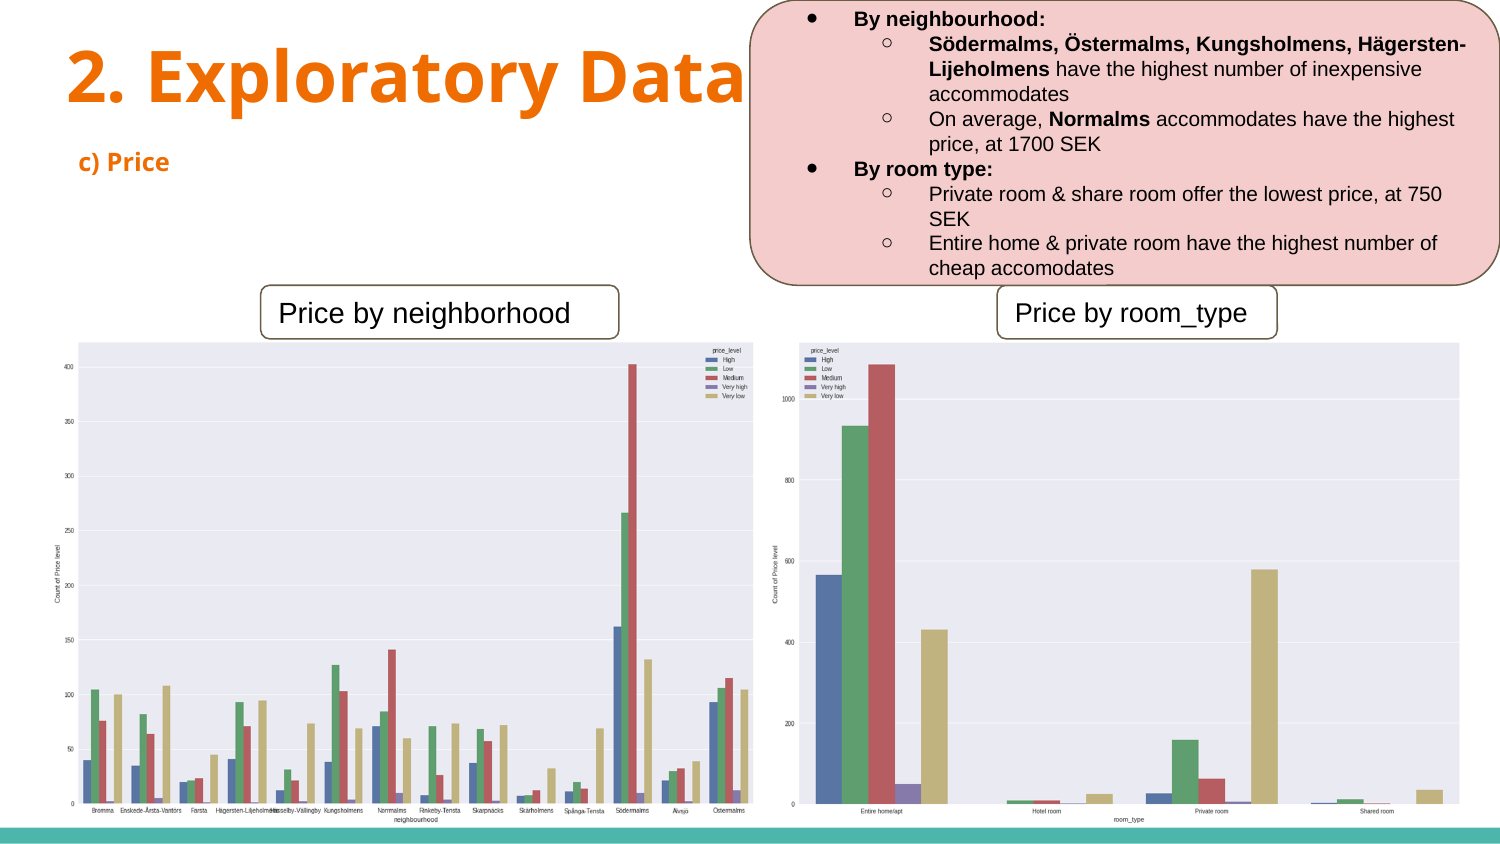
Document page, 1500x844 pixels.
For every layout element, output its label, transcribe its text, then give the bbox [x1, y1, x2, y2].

title 2. Exploratory Data Analysis [51, 15, 761, 132]
text_box Price by neighborhood [260, 285, 619, 337]
text_box Price by room_type [997, 286, 1278, 337]
picture [769, 338, 1463, 827]
text_box By neighbourhood: Södermalms, Östermalms, Kungsholmens, Hägersten-Lijeholmens have the highest number of inexpensive accommodates On average, Normalms accommodates have the highest price, at 1700 SEK By room type: Private room & share room offer the lowest price, at 750 SEK Entire home & private room have the highest number of cheap accomodates [749, 0, 1500, 286]
picture [50, 338, 757, 827]
list c) Price [63, 126, 279, 192]
